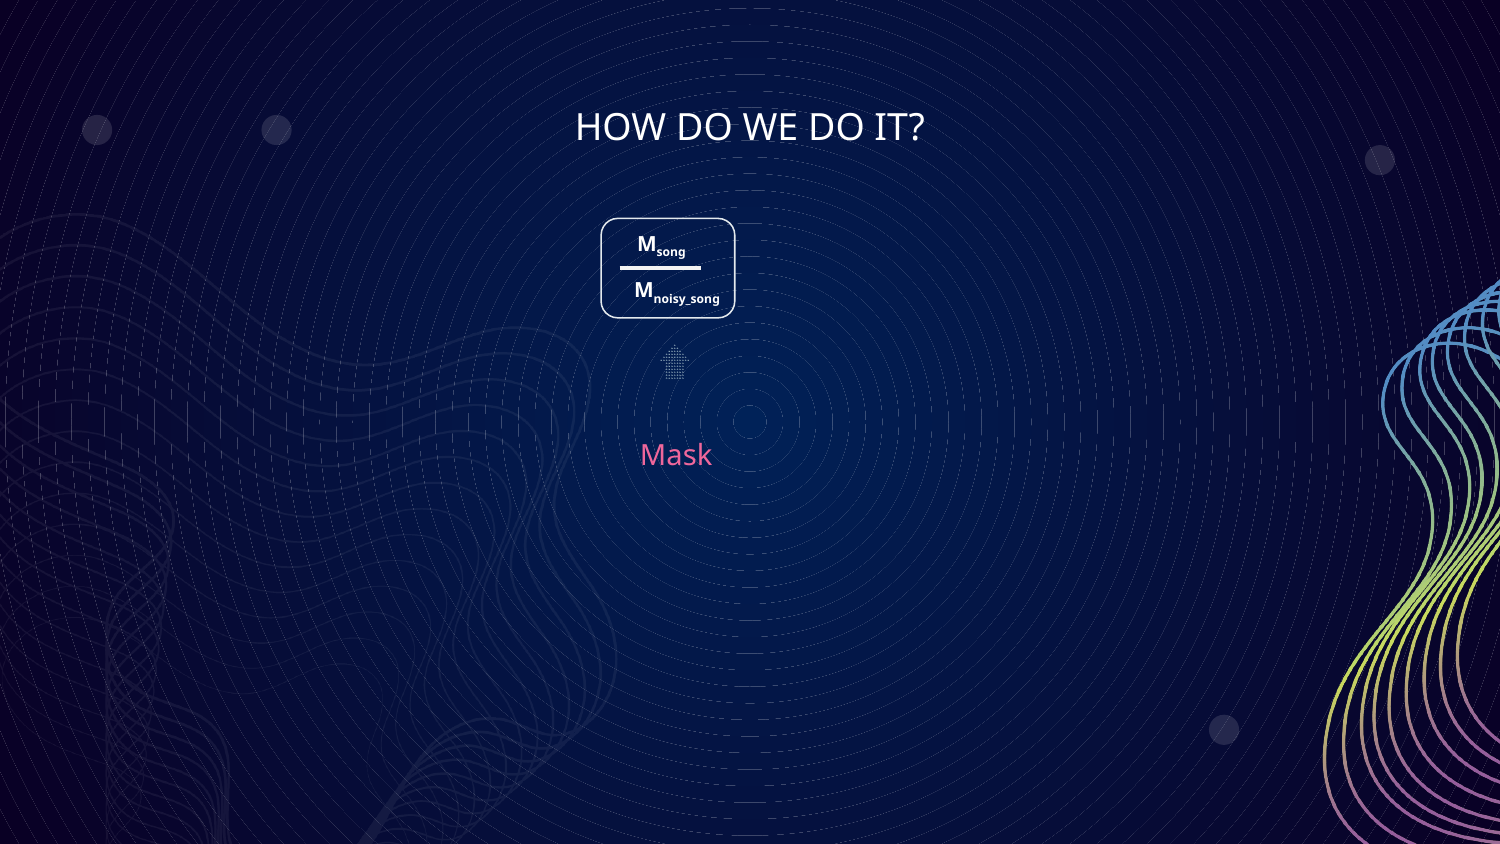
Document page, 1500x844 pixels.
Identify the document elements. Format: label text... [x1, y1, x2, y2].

title HOW DO WE DO IT? [210, 87, 1290, 158]
text_box [537, 282, 1204, 361]
picture [1160, 196, 1500, 844]
title Mask [594, 430, 1260, 477]
text_box [601, 218, 735, 282]
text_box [656, 347, 693, 377]
